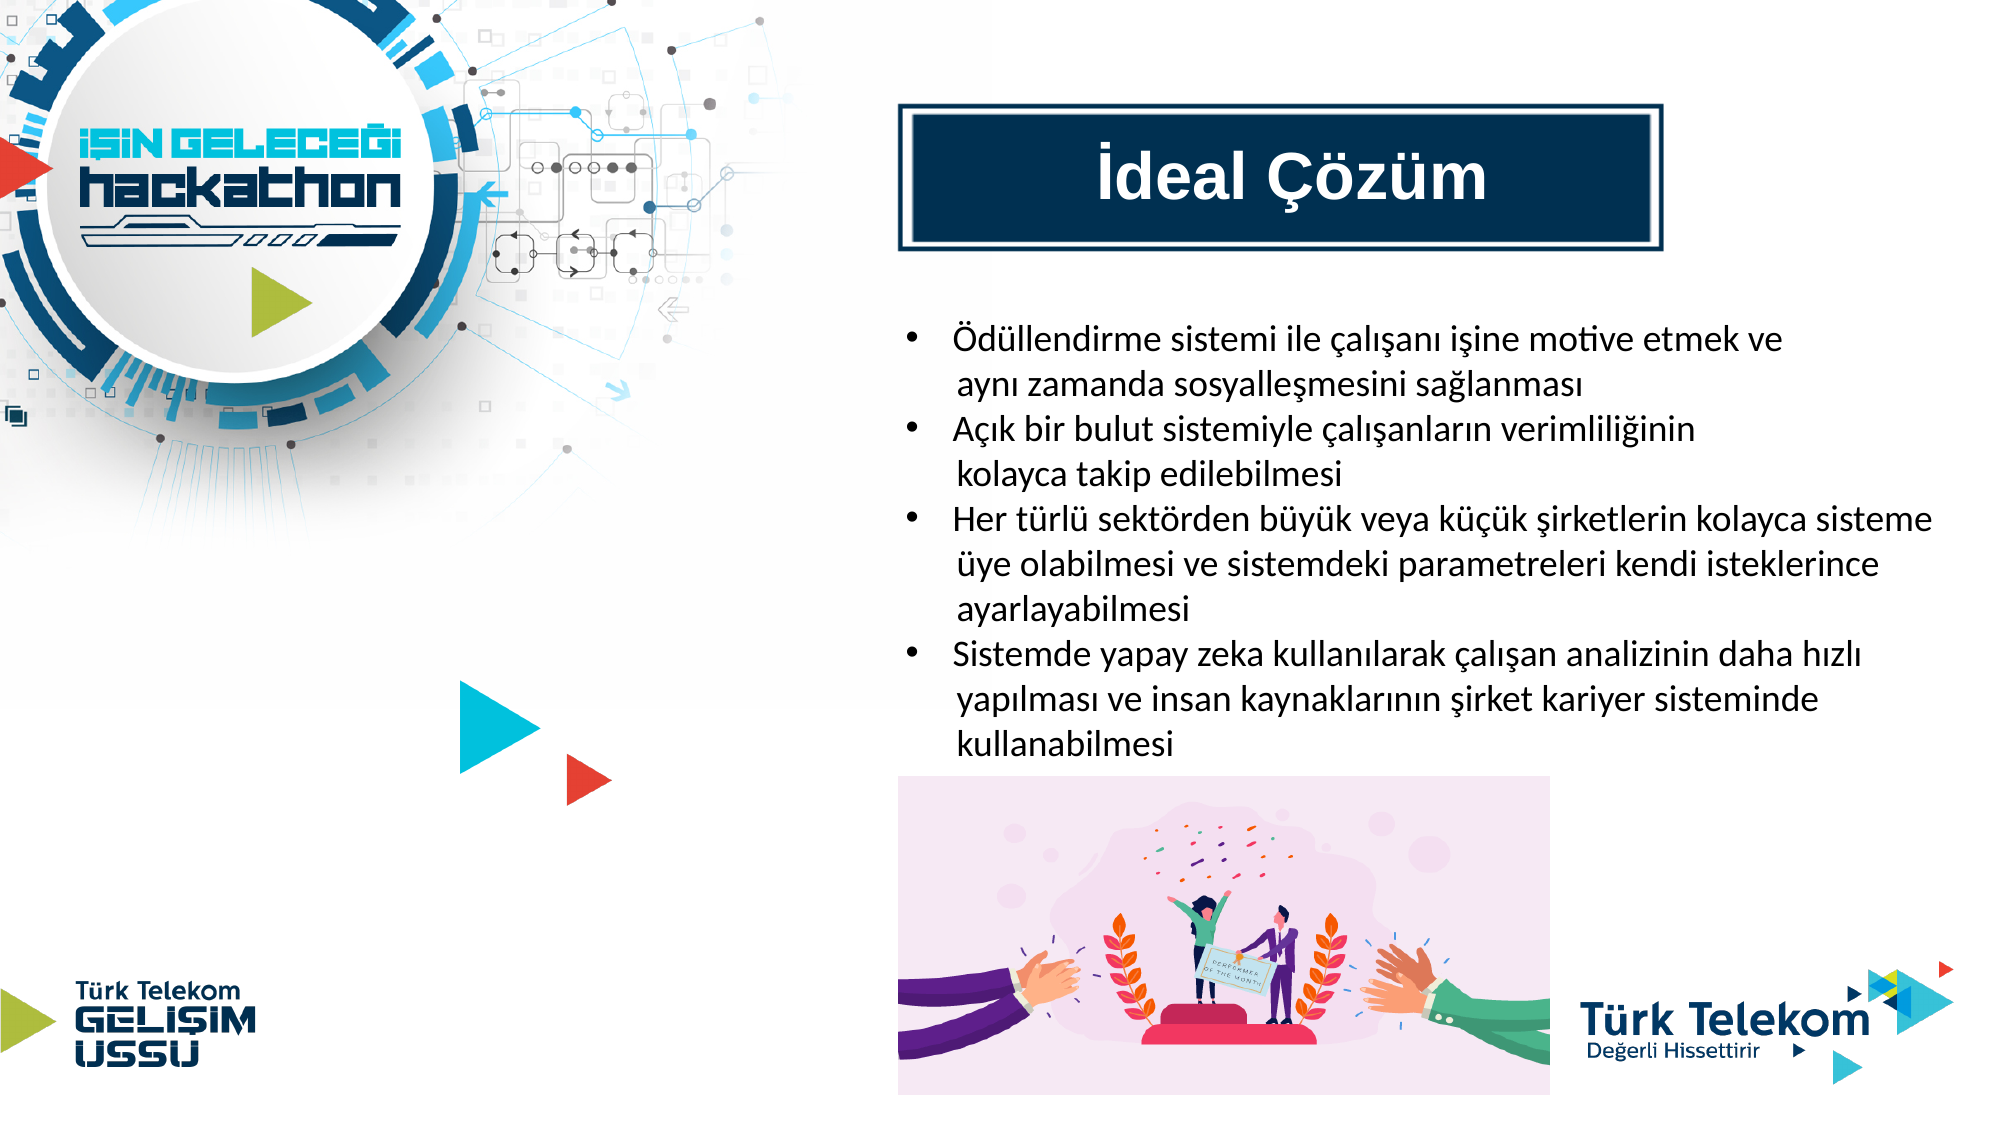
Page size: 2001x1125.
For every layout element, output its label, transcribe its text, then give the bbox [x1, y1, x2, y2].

picture [0, 967, 281, 1077]
picture [898, 776, 2000, 1102]
text_box Ödüllendirme sistemi ile çalışanı işine motive etmek ve aynı zamanda sosyalleşmesini sağlanması Açık bir bulut sistemiyle çalışanların verimliliğinin kolayca takip edilebilmesi Her türlü sektörden büyük veya küçük şirketlerin kolayca sisteme üye olabilmesi ve sistemdeki parametreleri kendi isteklerince ayarlayabilmesi Sistemde yapay zeka kullanılarak çalışan analizinin daha hızlı yapılması ve insan kaynaklarının şirket kariyer sisteminde kullanabilmesi [890, 306, 1958, 772]
picture [0, 0, 1707, 780]
picture [559, 750, 618, 809]
